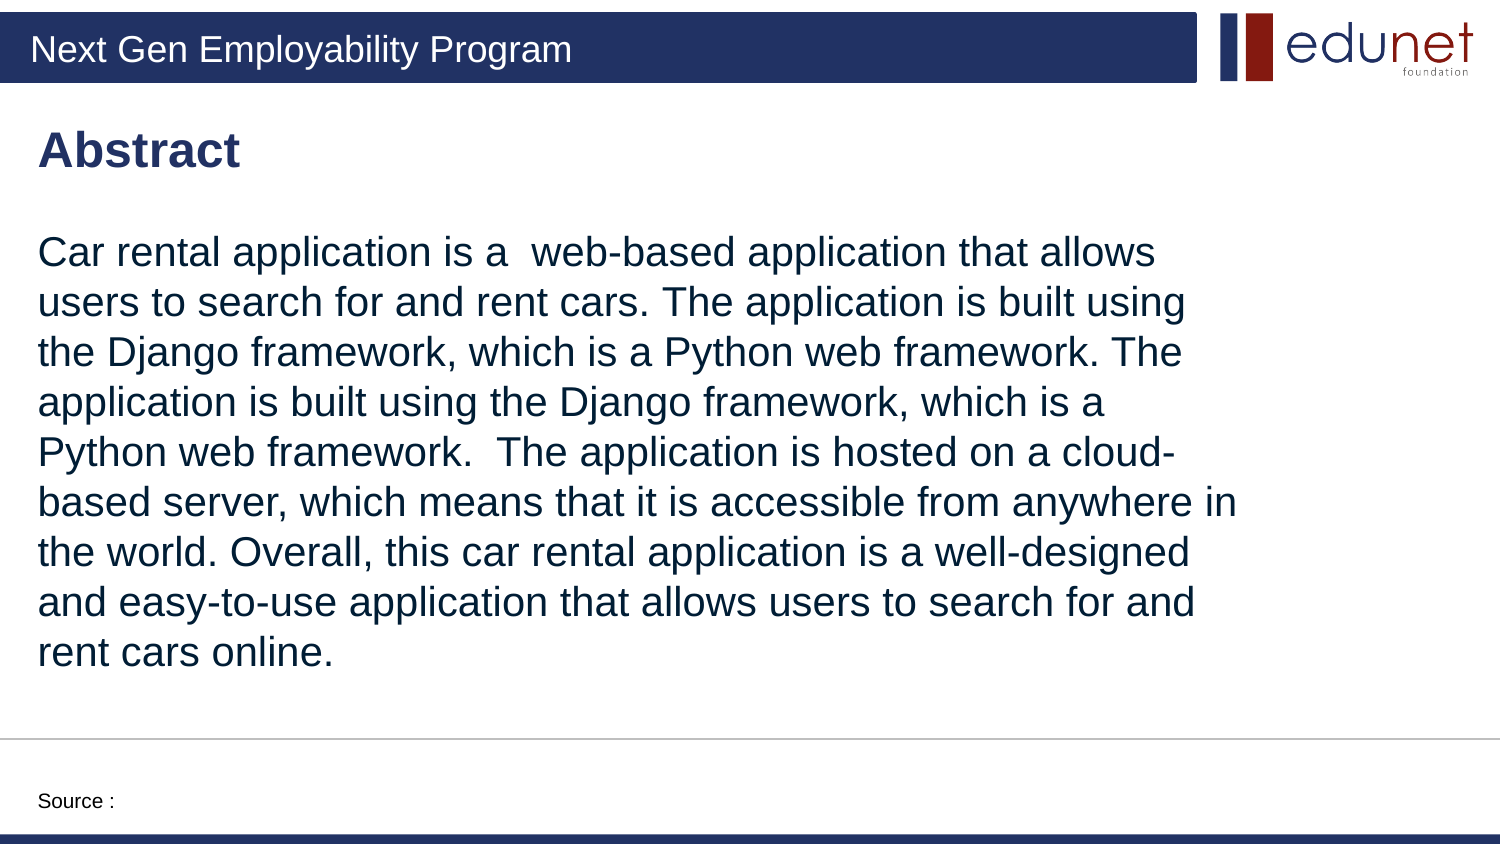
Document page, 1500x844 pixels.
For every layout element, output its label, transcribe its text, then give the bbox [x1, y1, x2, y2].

text_box Source : [22, 773, 139, 826]
subtitle Car rental application is a web-based application that allows users to search for and rent cars. The application is built using the Django framework, which is a Python web framework. The application is built using the Django framework, which is a Python web framework. The application is hosted on a cloud-based server, which means that it is accessible from anywhere in the world. Overall, this car rental application is a well-designed and easy-to-use application that allows users to search for and rent cars online. [22, 217, 1259, 715]
picture [1279, 14, 1482, 83]
title Abstract [22, 102, 368, 217]
